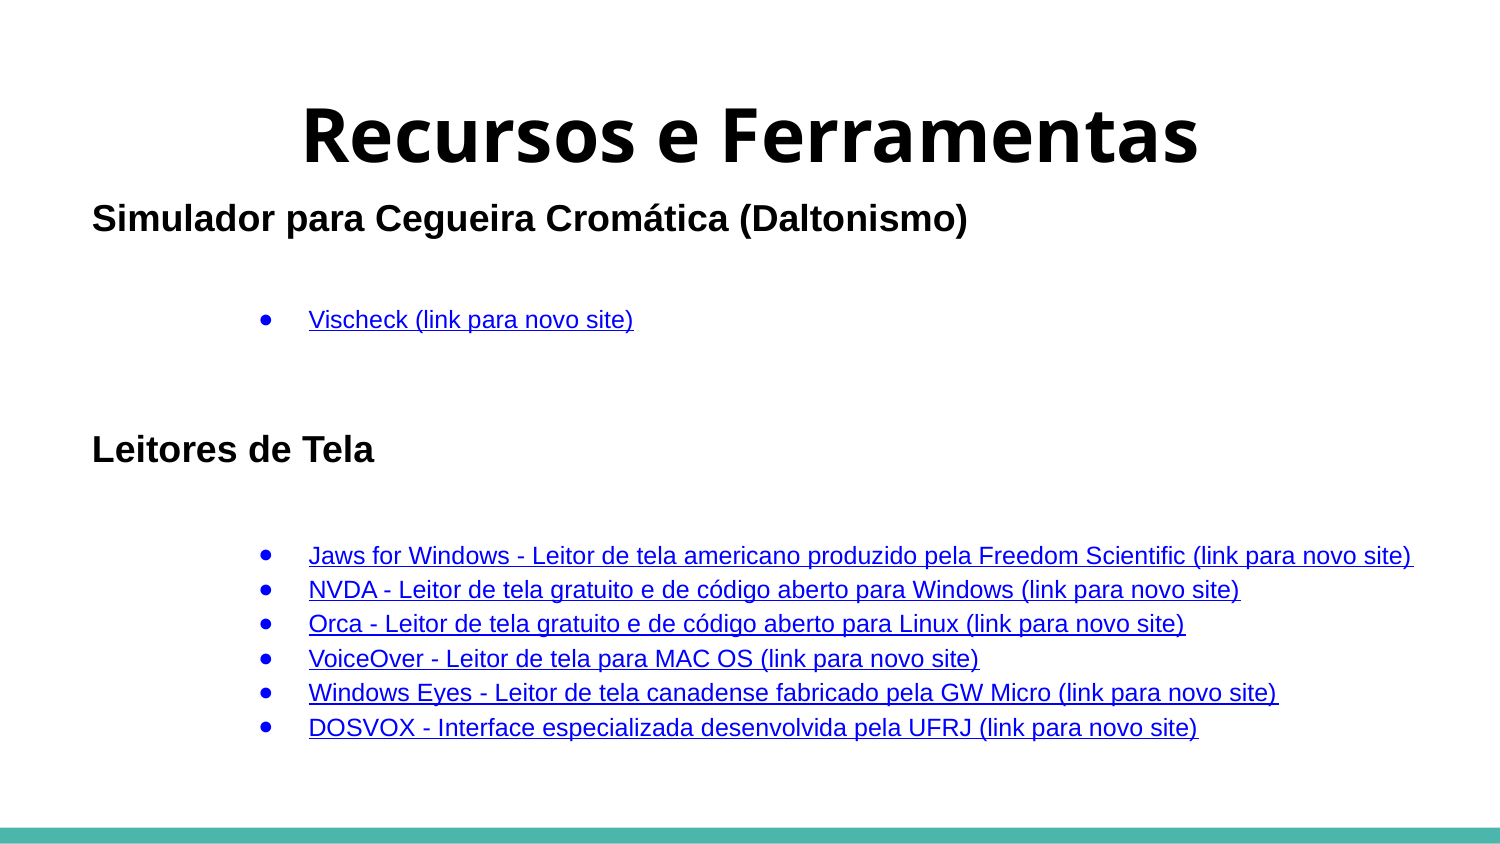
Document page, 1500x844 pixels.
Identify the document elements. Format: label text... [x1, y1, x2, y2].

list Simulador para Cegueira Cromática (Daltonismo) Vischeck (link para novo site) Leitores de Tela Jaws for Windows - Leitor de tela americano produzido pela Freedom Scientific (link para novo site) NVDA - Leitor de tela gratuito e de código aberto para Windows (link para novo site) Orca - Leitor de tela gratuito e de código aberto para Linux (link para novo site) VoiceOver - Leitor de tela para MAC OS (link para novo site) Windows Eyes - Leitor de tela canadense fabricado pela GW Micro (link para novo site) DOSVOX - Interface especializada desenvolvida pela UFRJ (link para novo site) [76, 178, 1475, 740]
title Recursos e Ferramentas [51, 72, 1449, 189]
